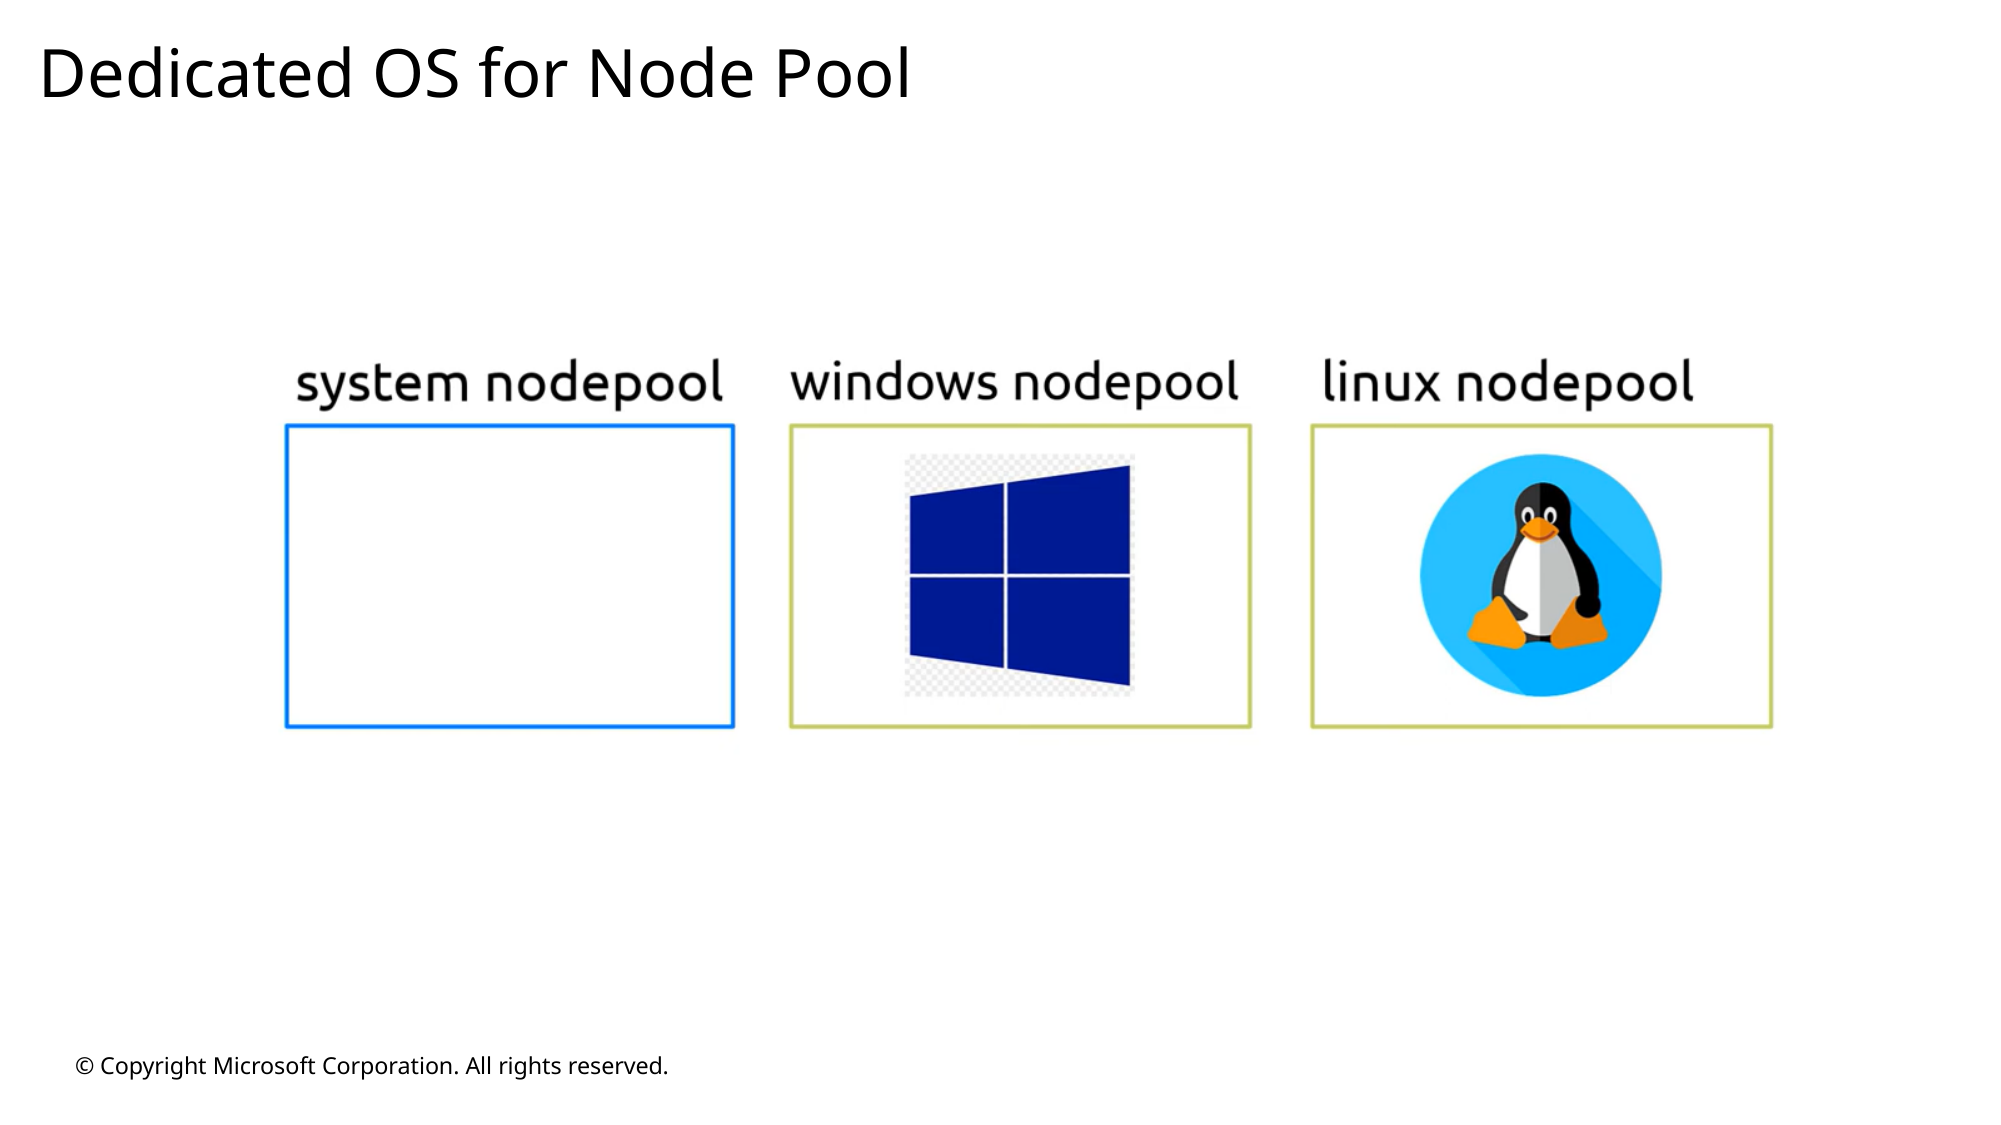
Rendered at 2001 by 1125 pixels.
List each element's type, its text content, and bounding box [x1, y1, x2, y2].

picture [211, 323, 1788, 802]
title Dedicated OS for Node Pool [38, 34, 1880, 119]
